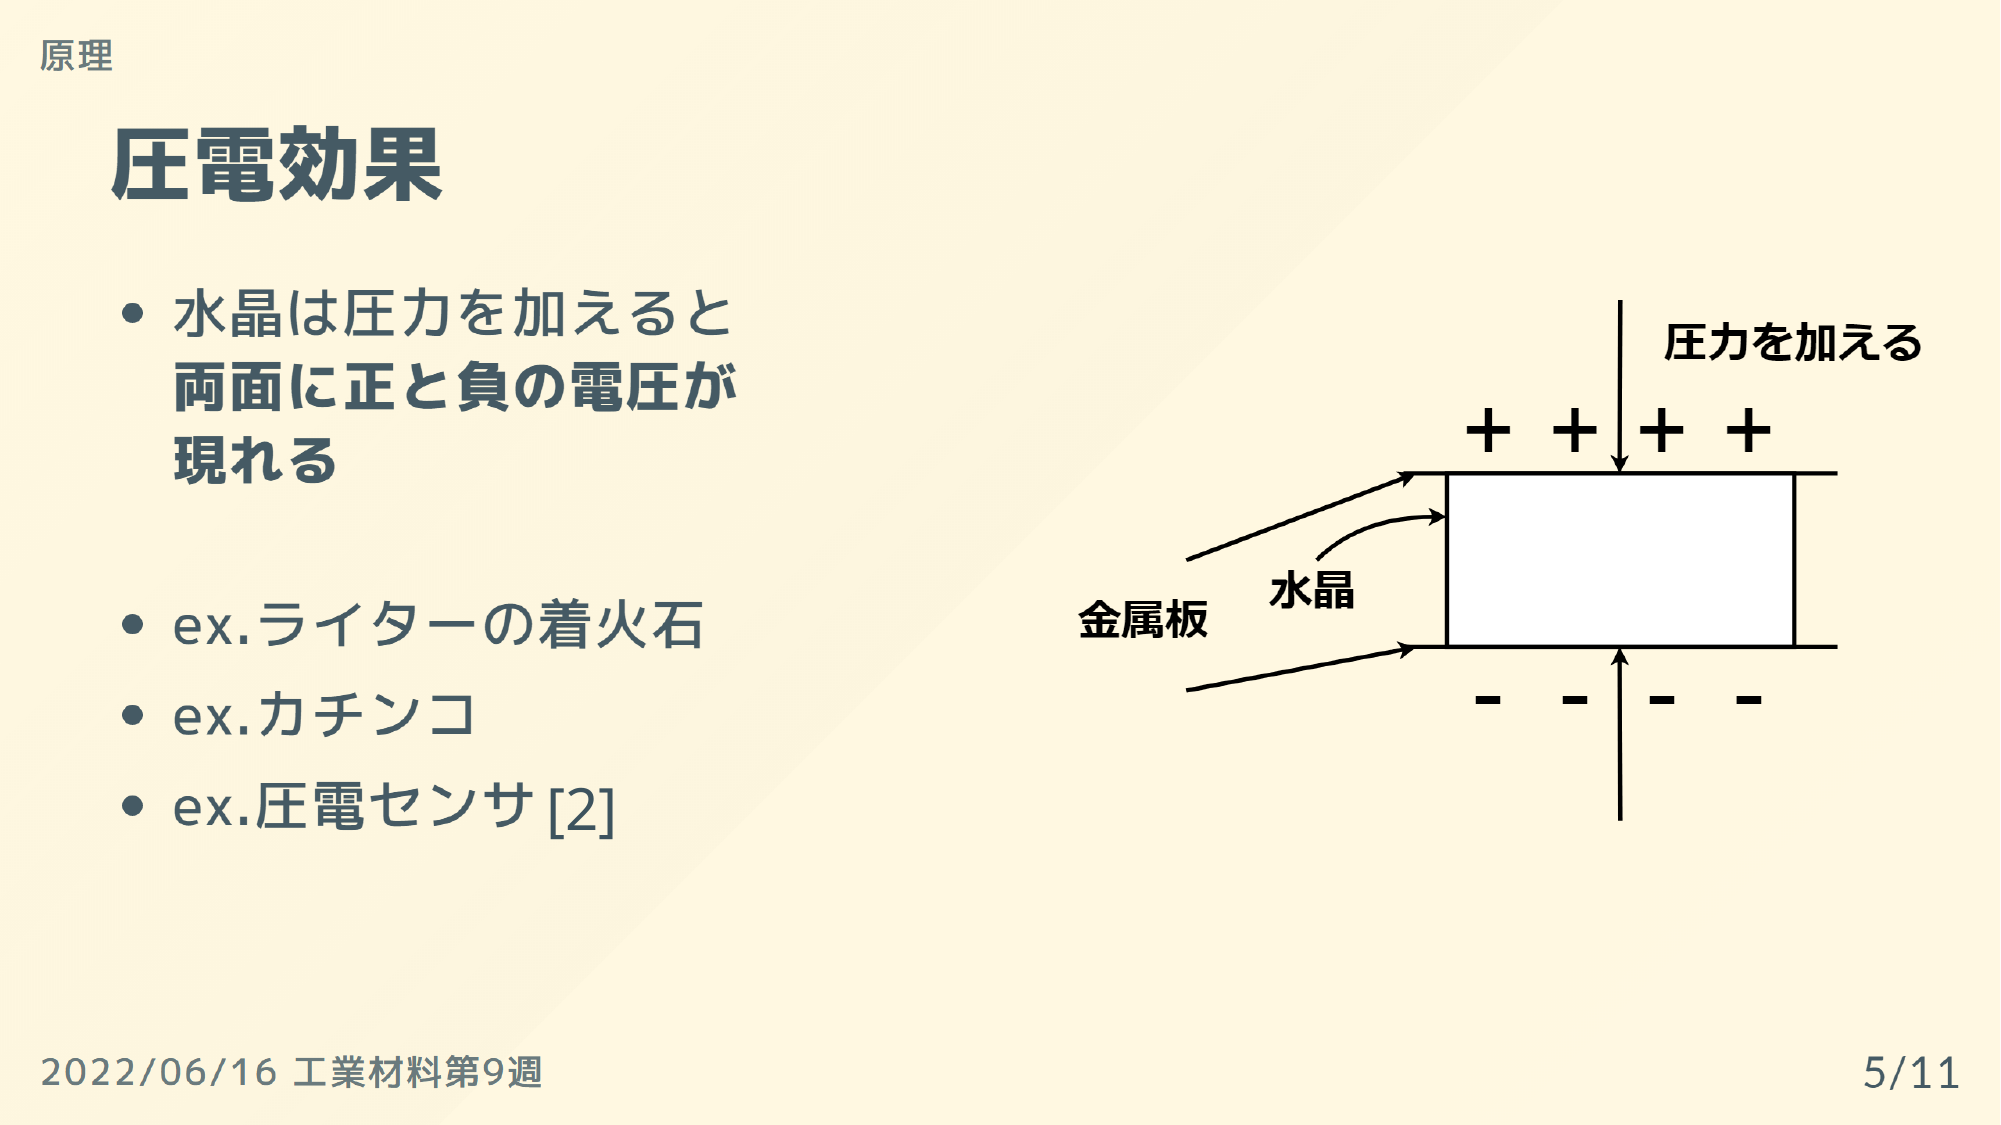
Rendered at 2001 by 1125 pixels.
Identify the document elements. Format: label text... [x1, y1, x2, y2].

picture [0, 0, 2001, 1125]
text_box [2] [531, 764, 665, 849]
